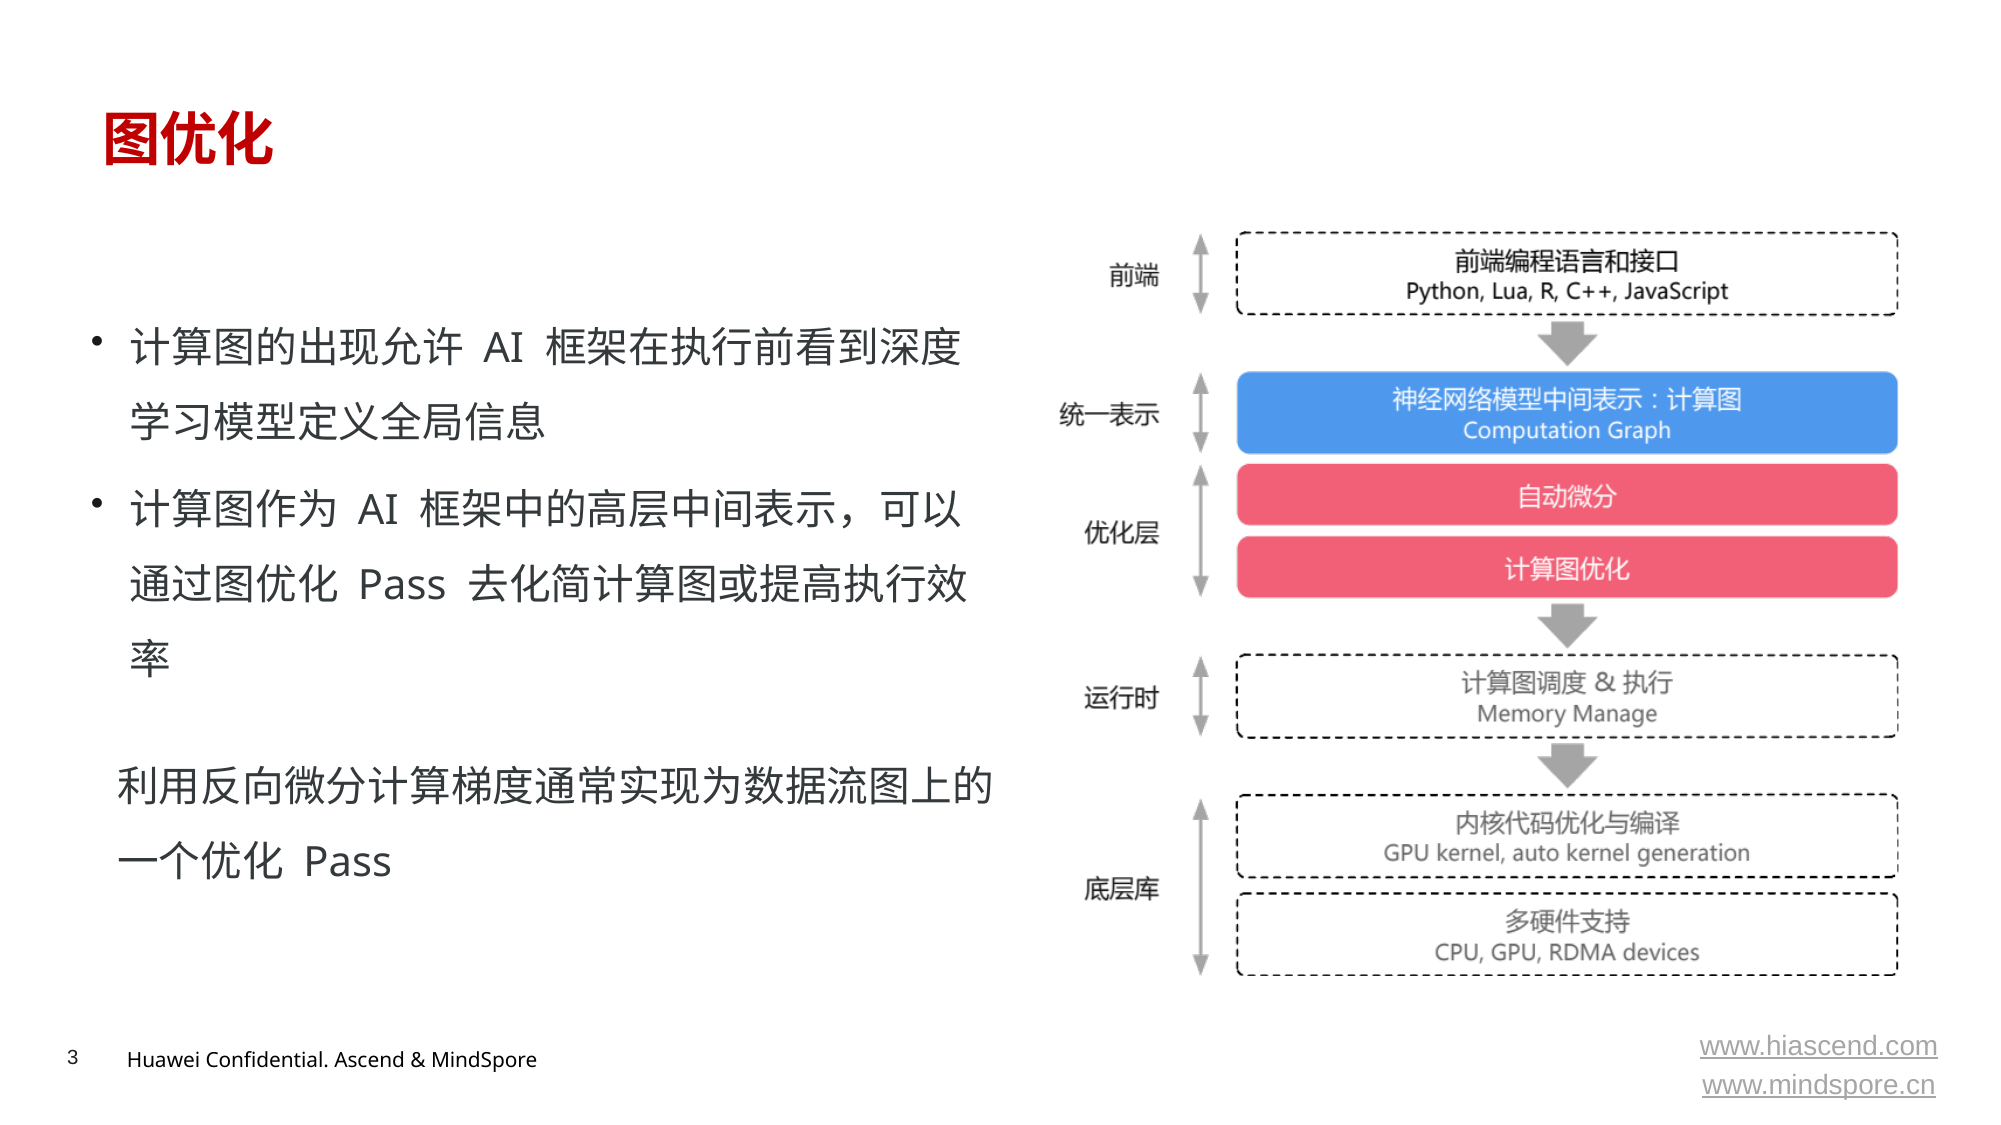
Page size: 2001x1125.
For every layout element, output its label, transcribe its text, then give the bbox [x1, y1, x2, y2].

title 图优化 [102, 101, 1901, 199]
picture [1051, 231, 1899, 977]
text_box 利用反向微分计算梯度通常实现为数据流图上的一个优化 Pass [102, 727, 1024, 893]
list 计算图的出现允许 AI 框架在执行前看到深度学习模型定义全局信息 计算图作为 AI 框架中的高层中间表示，可以通过图优化 Pass 去化简计算图或提高执行效率 [90, 296, 993, 622]
